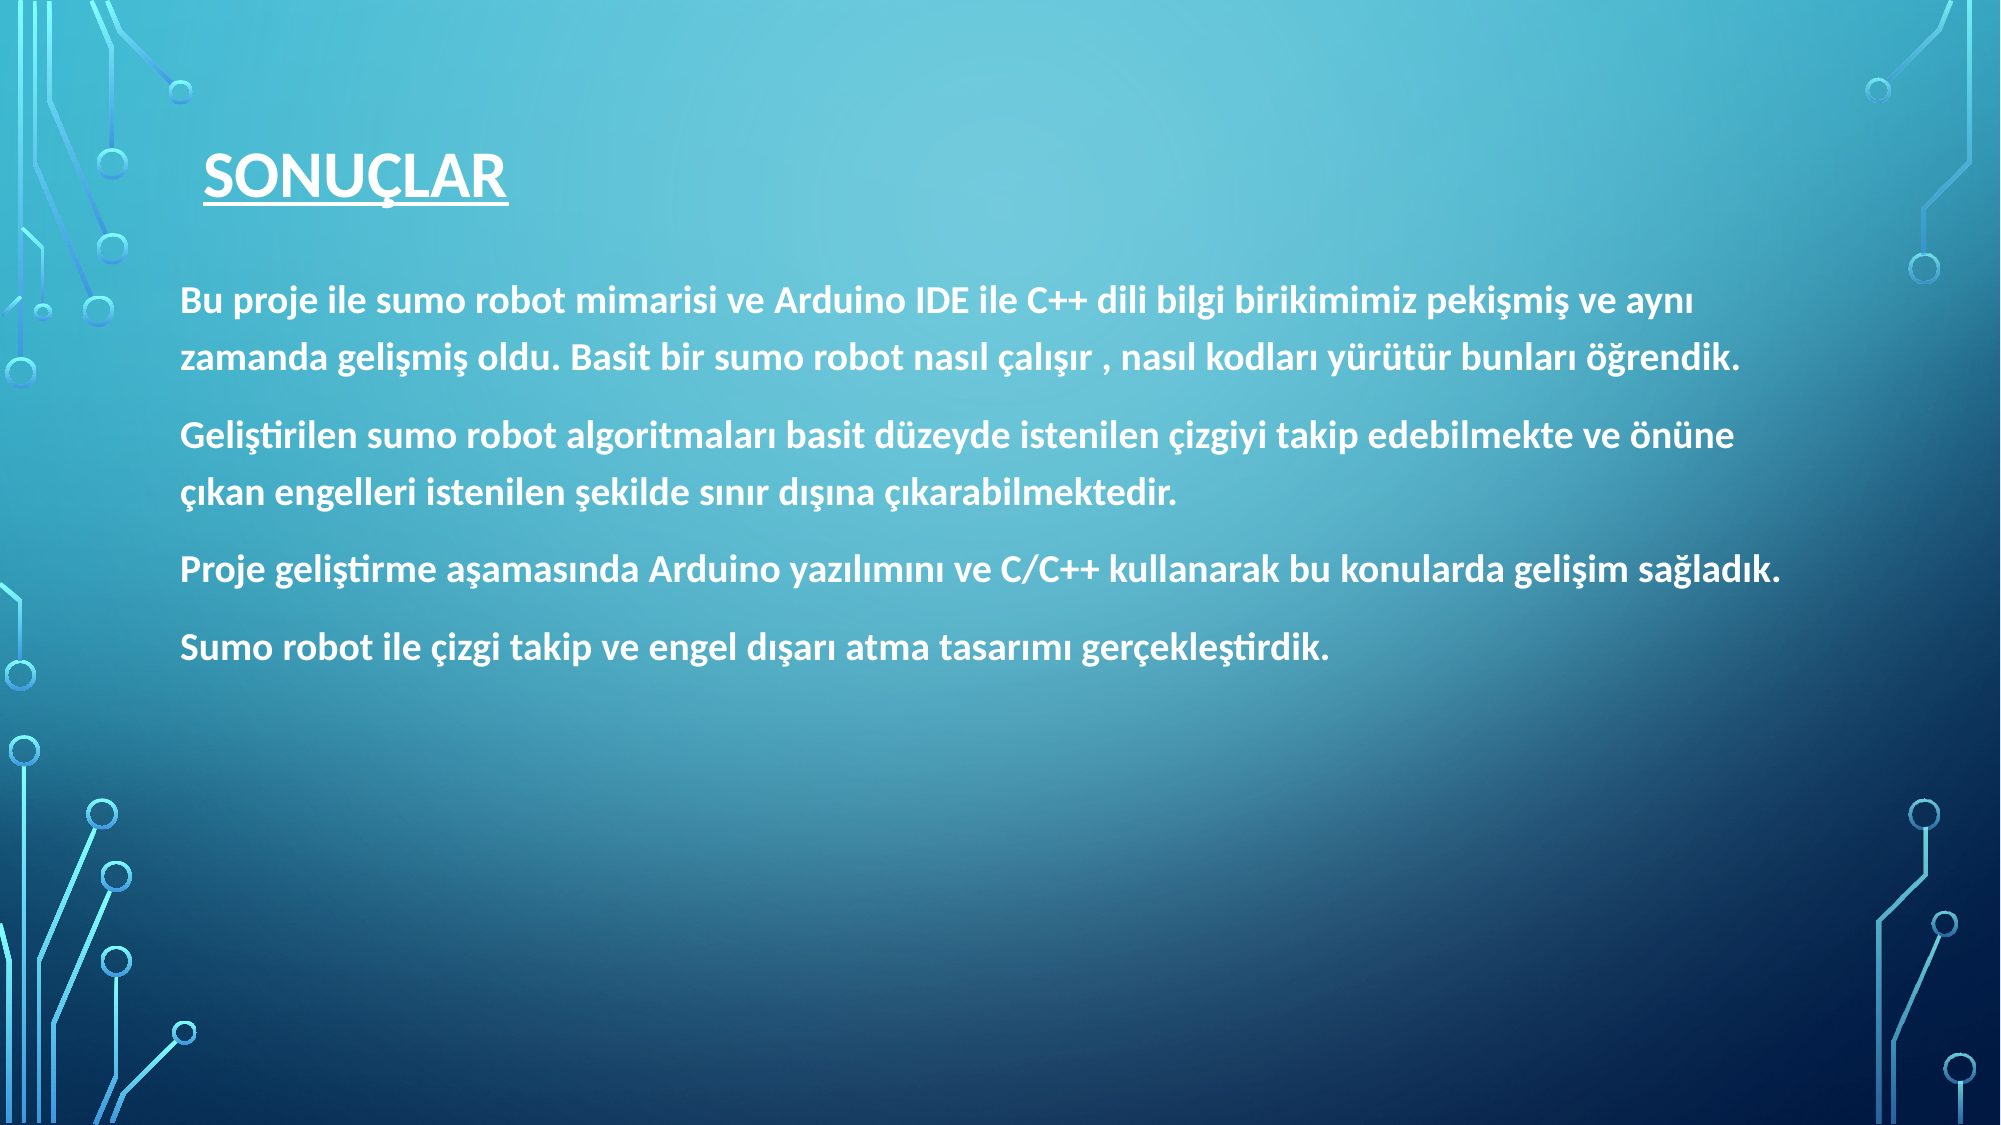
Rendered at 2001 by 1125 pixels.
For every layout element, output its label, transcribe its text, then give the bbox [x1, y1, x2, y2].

list Bu proje ile sumo robot mimarisi ve Arduino IDE ile C++ dili bilgi birikimimiz pekişmiş ve aynı zamanda gelişmiş oldu. Basit bir sumo robot nasıl çalışır , nasıl kodları yürütür bunları öğrendik. Geliştirilen sumo robot algoritmaları basit düzeyde istenilen çizgiyi takip edebilmekte ve önüne çıkan engelleri istenilen şekilde sınır dışına çıkarabilmektedir. Proje geliştirme aşamasında Arduino yazılımını ve C/C++ kullanarak bu konularda gelişim sağladık. Sumo robot ile çizgi takip ve engel dışarı atma tasarımı gerçekleştirdik. [165, 257, 1835, 839]
title Sonuçlar [188, 99, 821, 220]
